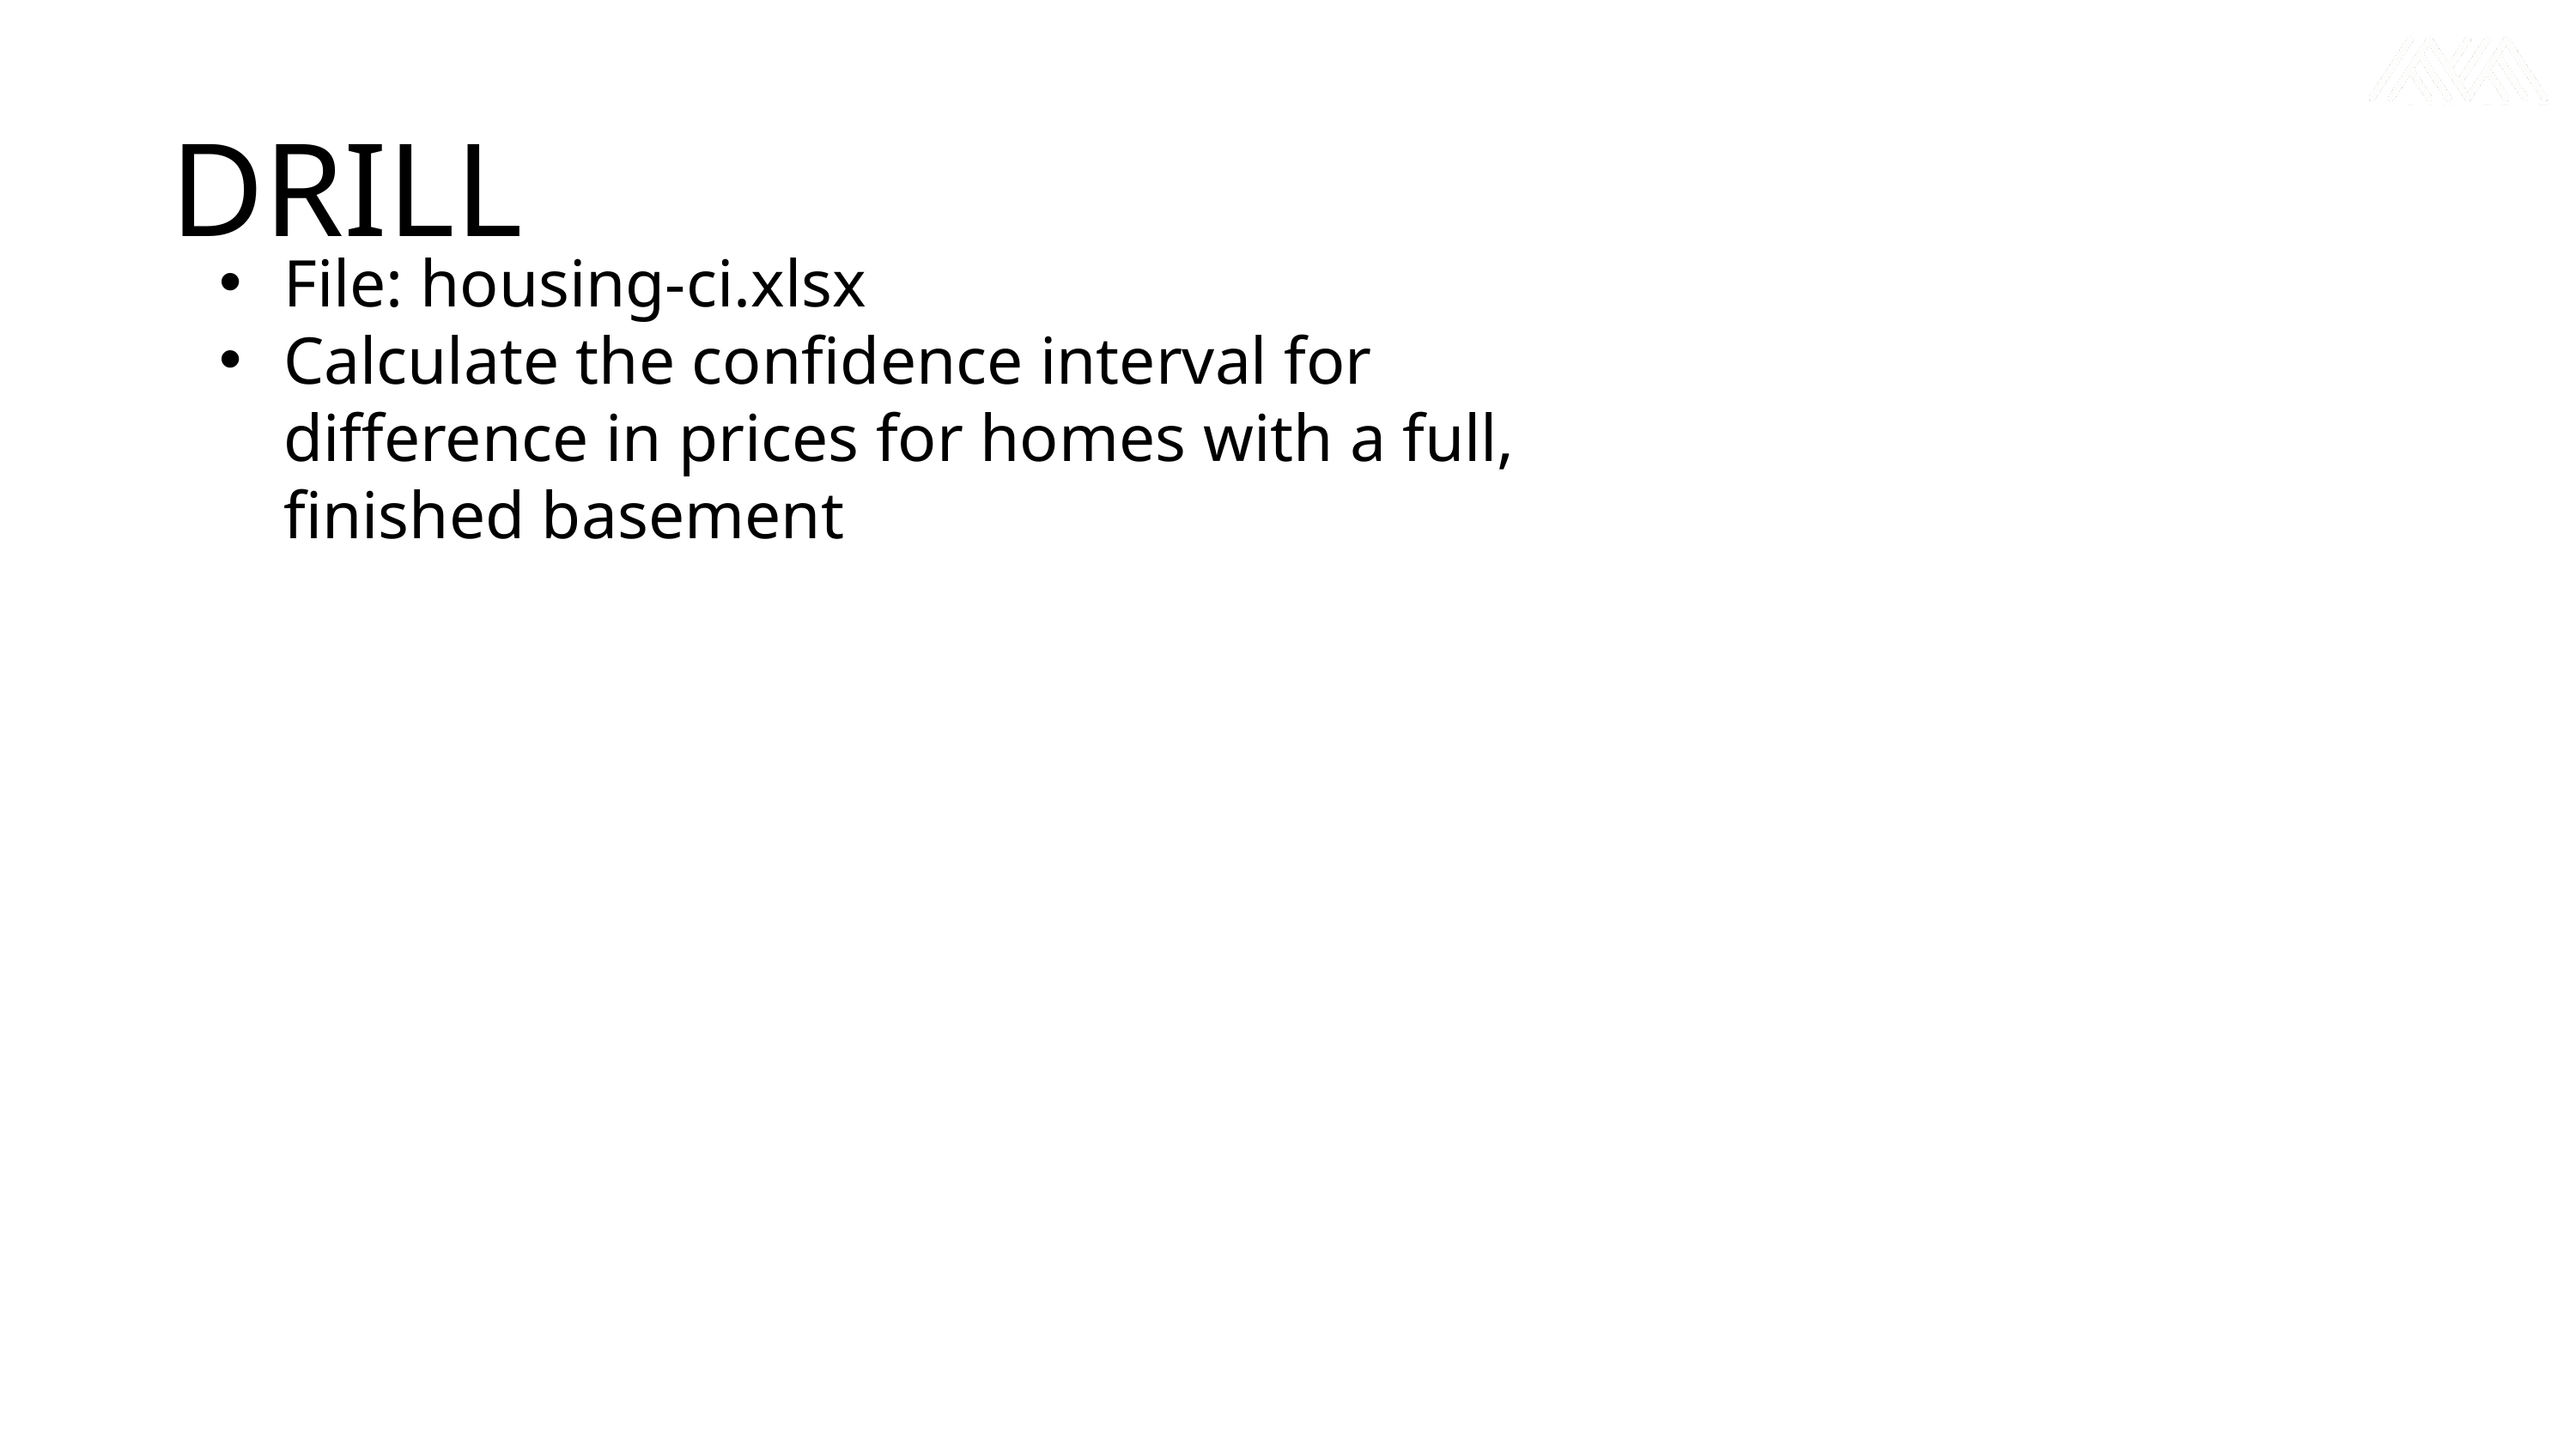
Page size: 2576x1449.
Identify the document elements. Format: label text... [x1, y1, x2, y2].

text_box DRILL [170, 82, 622, 242]
text_box File: housing-ci.xlsx Calculate the confidence interval for difference in prices for homes with a full, finished basement [170, 242, 1643, 552]
picture [2318, 0, 2576, 194]
